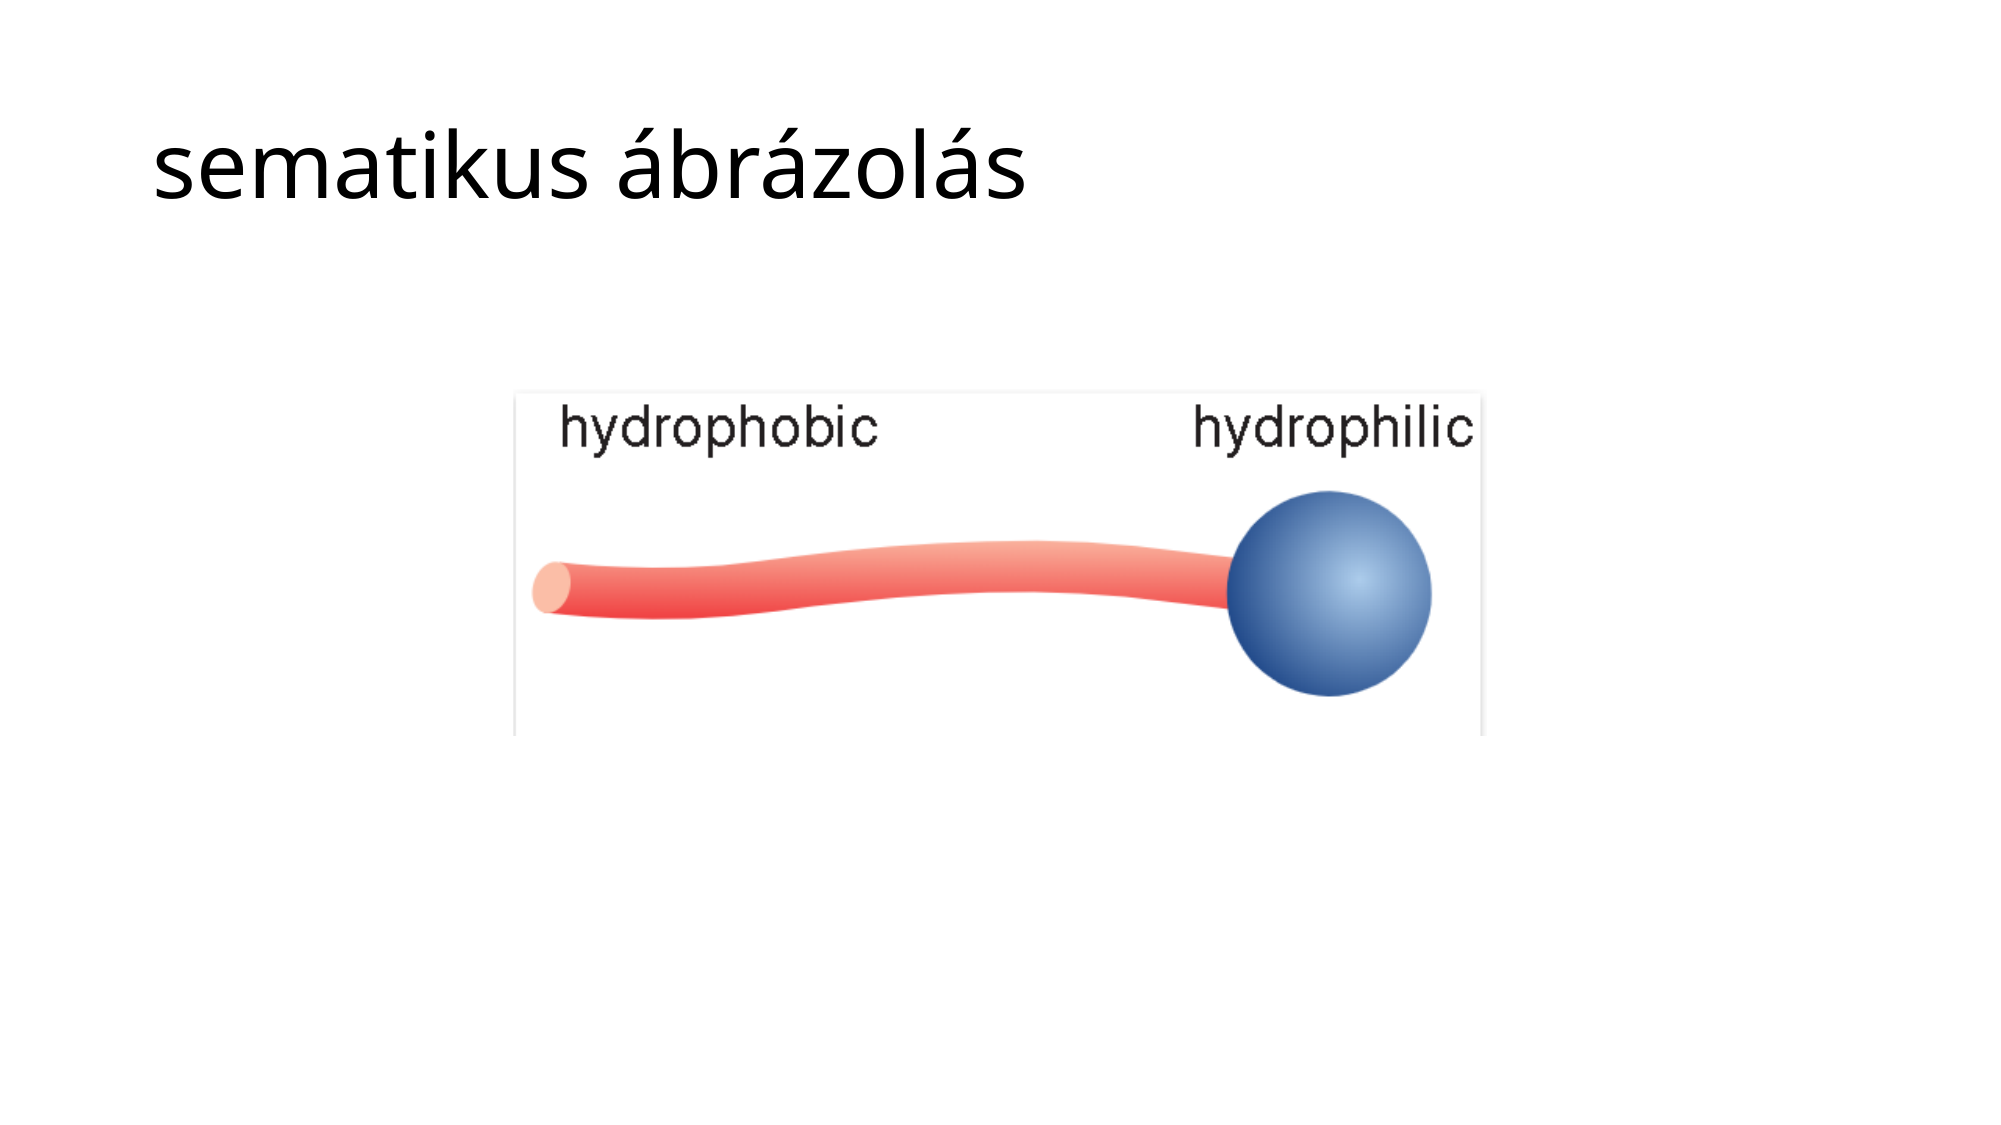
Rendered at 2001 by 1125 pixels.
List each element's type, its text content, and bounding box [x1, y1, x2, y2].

picture [513, 389, 1487, 736]
title sematikus ábrázolás [137, 59, 1863, 278]
